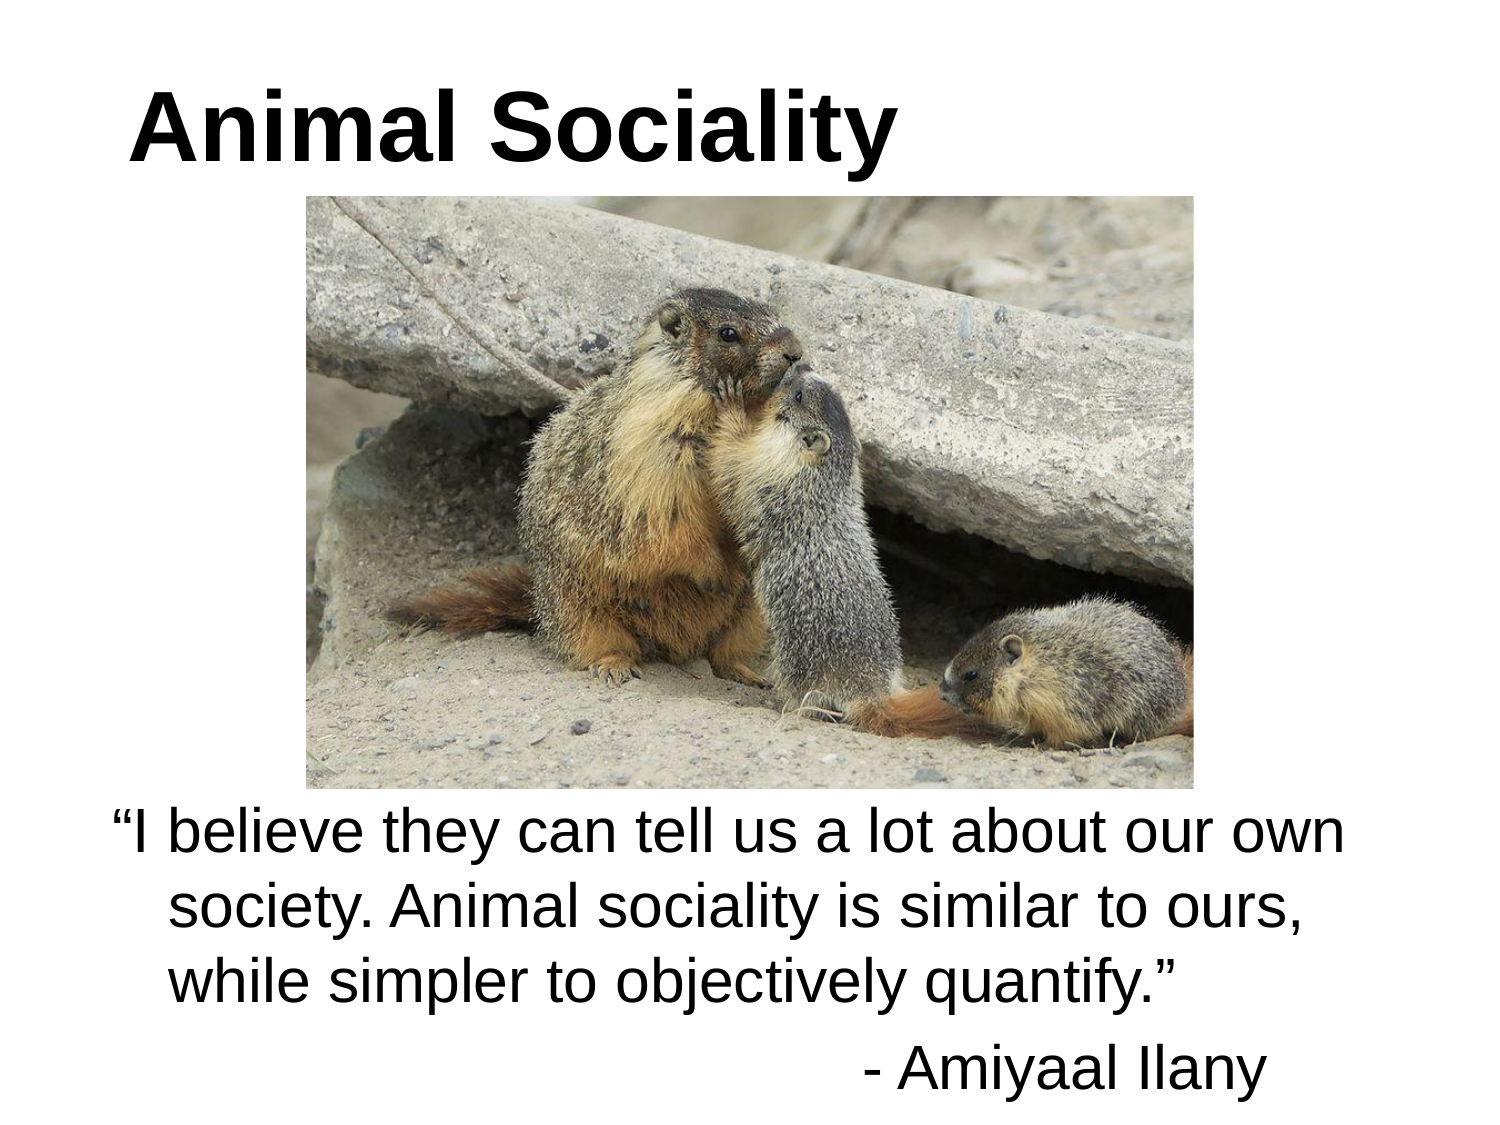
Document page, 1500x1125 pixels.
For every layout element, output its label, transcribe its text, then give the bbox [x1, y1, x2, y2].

title Animal Sociality [75, 9, 1425, 197]
text_box [306, 196, 1194, 789]
list “I believe they can tell us a lot about our own society. Animal sociality is similar to ours, while simpler to objectively quantify.” - Amiyaal Ilany [97, 774, 1403, 1092]
